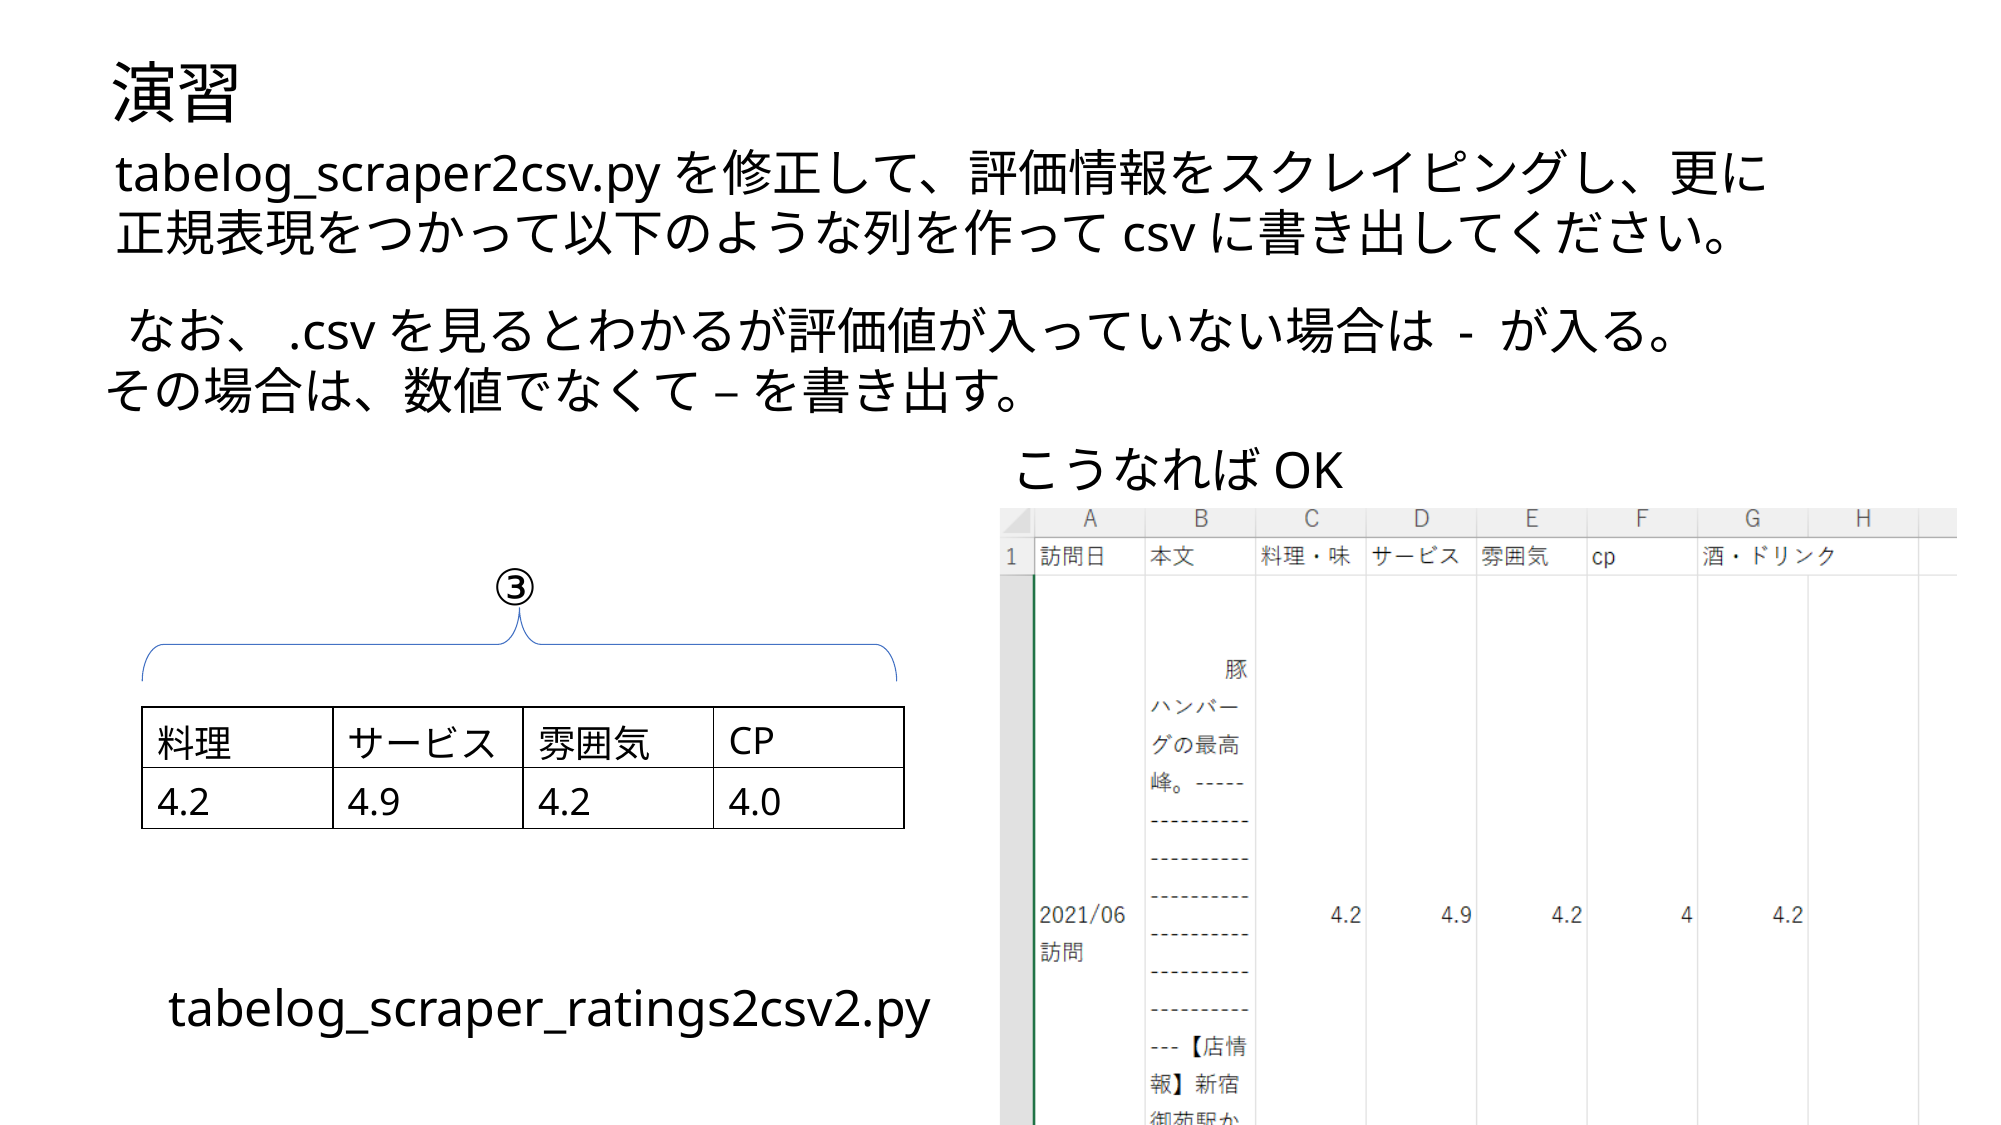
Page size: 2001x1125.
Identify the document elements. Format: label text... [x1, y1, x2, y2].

text_box [141, 607, 898, 682]
text_box 演習 [95, 43, 259, 139]
table_header 料理 [143, 708, 332, 767]
text_box こうなればOK [996, 431, 1358, 506]
table_cell 4.2 [143, 768, 332, 828]
text_box ③ [477, 547, 553, 623]
text_box なお、.csvを見るとわかるが評価値が入っていない場合は - が入る。 その場合は、数値でなくて – を書き出す。 [88, 292, 1715, 427]
table_cell 4.2 [524, 768, 713, 828]
table_header サービス [334, 708, 522, 767]
table_header CP [714, 708, 903, 767]
table_header 雰囲気 [524, 708, 713, 767]
text_box tabelog_scraper_ratings2csv2.py [153, 968, 946, 1044]
picture [999, 508, 1957, 1125]
table_cell 4.9 [334, 768, 522, 828]
text_box tabelog_scraper2csv.pyを修正して、評価情報をスクレイピングし、更に正規表現をつかって以下のような列を作ってcsvに書き出してください。 [100, 134, 1799, 330]
table_cell 4.0 [714, 768, 903, 828]
